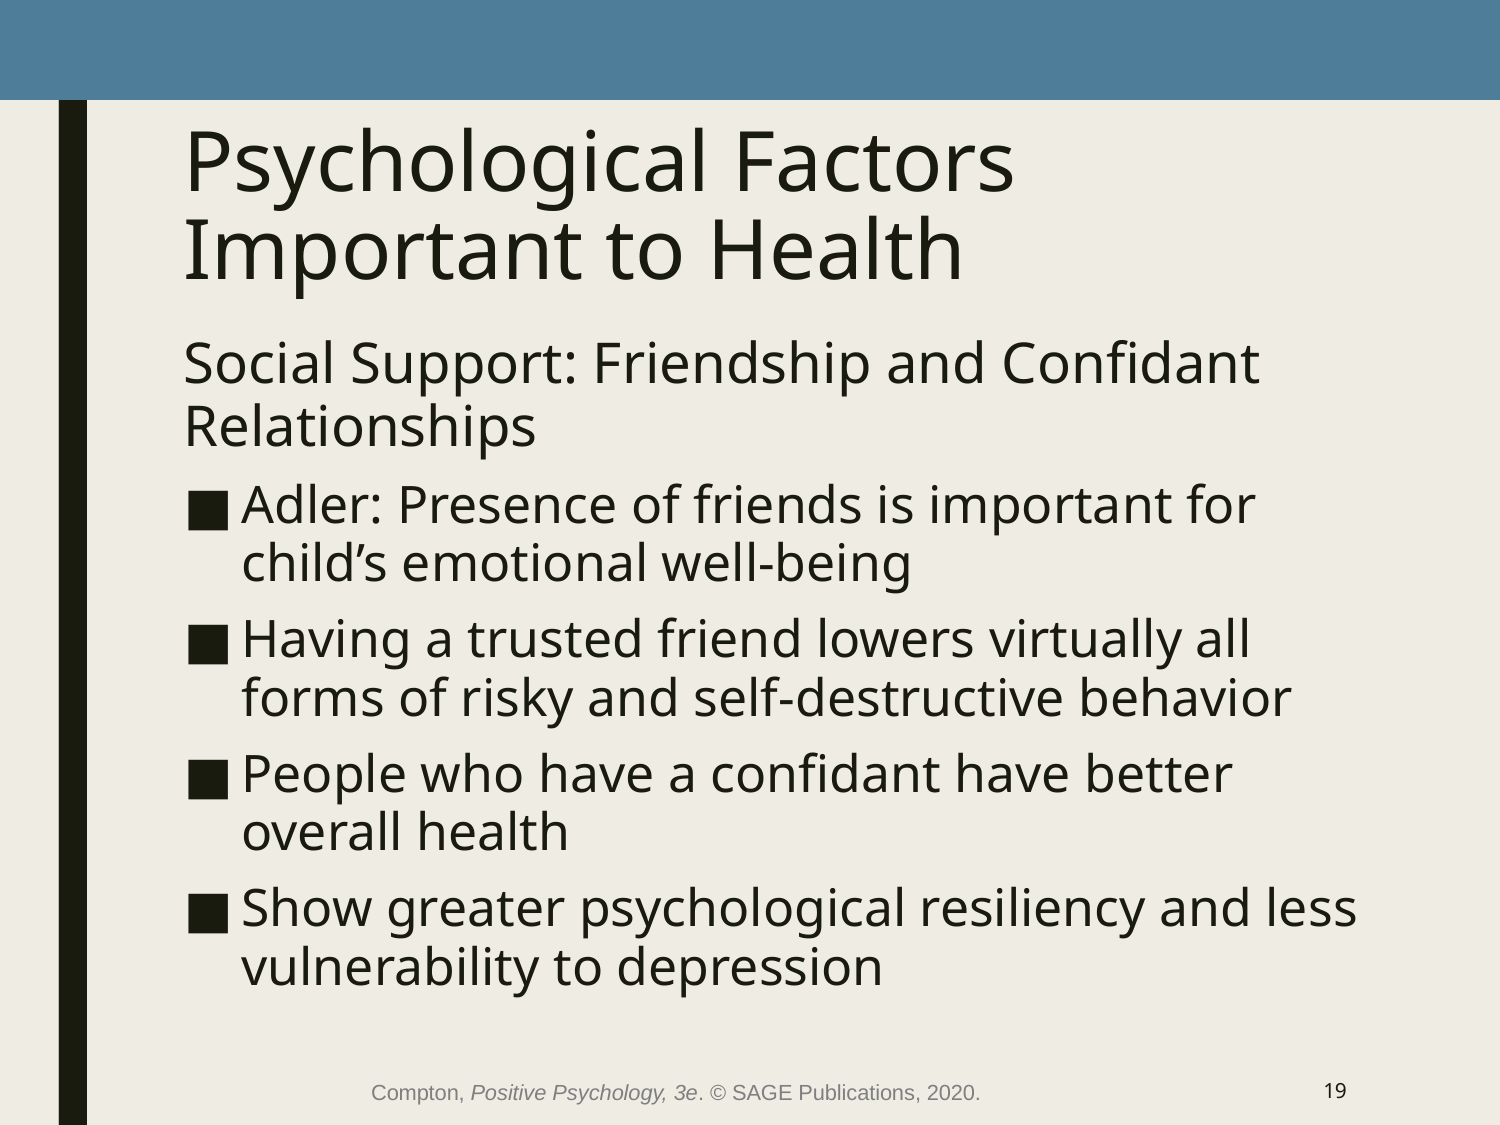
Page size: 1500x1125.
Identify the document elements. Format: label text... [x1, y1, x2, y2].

footer Compton, Positive Psychology, 3e. © SAGE Publications, 2020. [355, 1058, 1129, 1125]
slide_number 19 [1165, 1058, 1362, 1125]
title Psychological Factors Important to Health [168, 112, 1351, 324]
list Social Support: Friendship and Confidant Relationships Adler: Presence of friends is important for child’s emotional well-being Having a trusted friend lowers virtually all forms of risky and self-destructive behavior People who have a confidant have better overall health Show greater psychological resiliency and less vulnerability to depression [168, 324, 1388, 1013]
